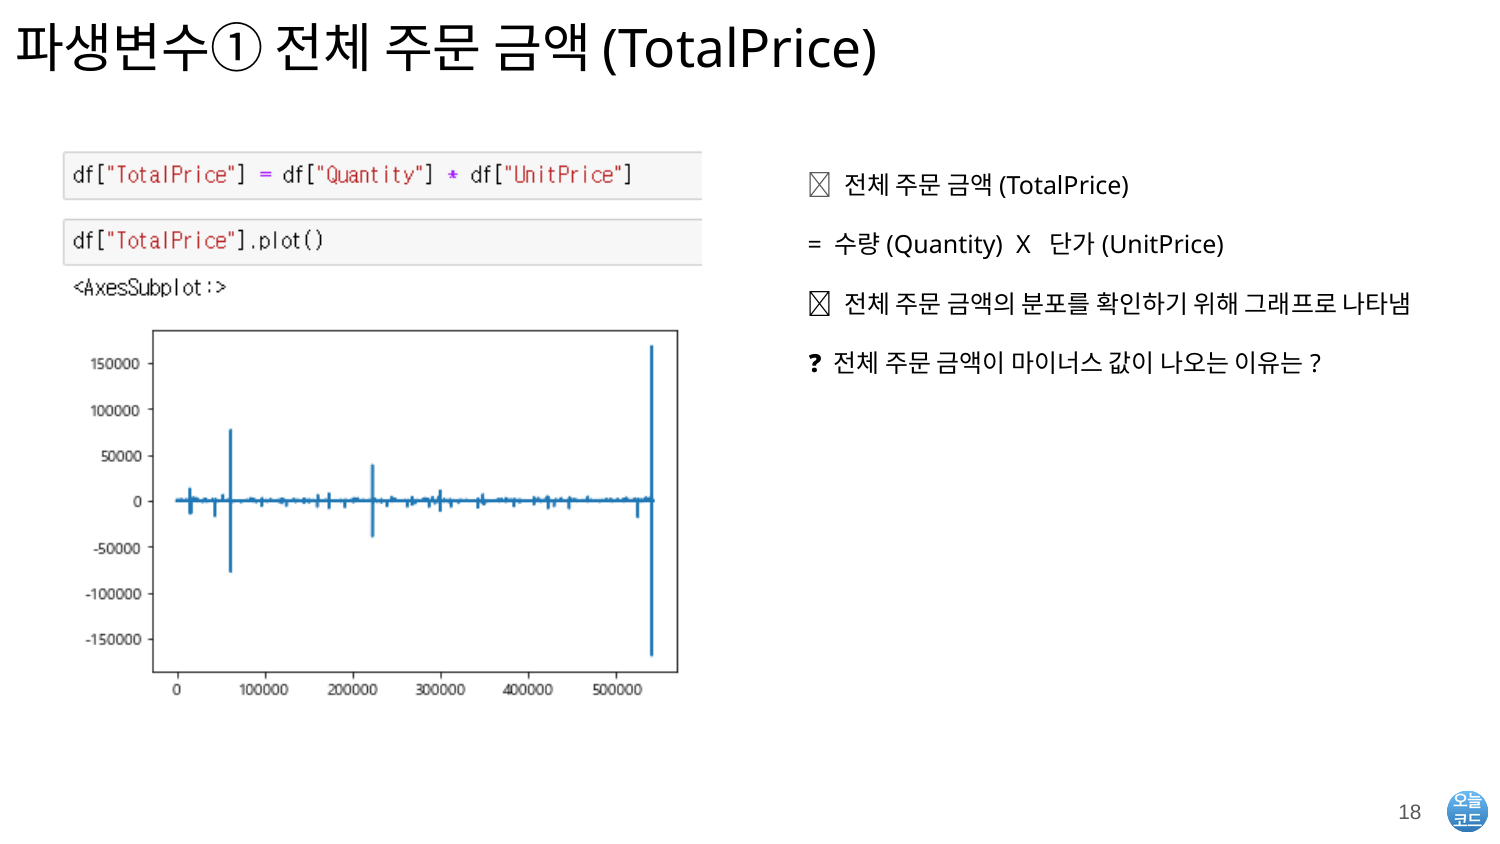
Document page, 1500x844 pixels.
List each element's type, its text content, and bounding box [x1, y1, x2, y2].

picture [57, 147, 702, 714]
list ✅ 전체 주문 금액(TotalPrice) = 수량(Quantity) X 단가(UnitPrice) ✅ 전체 주문 금액의 분포를 확인하기 위해 그래프로 나타냄 ❓ 전체 주문 금액이 마이너스 값이 나오는 이유는? [792, 149, 1449, 750]
slide_number ‹#› [1346, 778, 1437, 844]
title 파생변수① 전체 주문 금액(TotalPrice) [0, 0, 1398, 94]
picture [1437, 778, 1500, 844]
